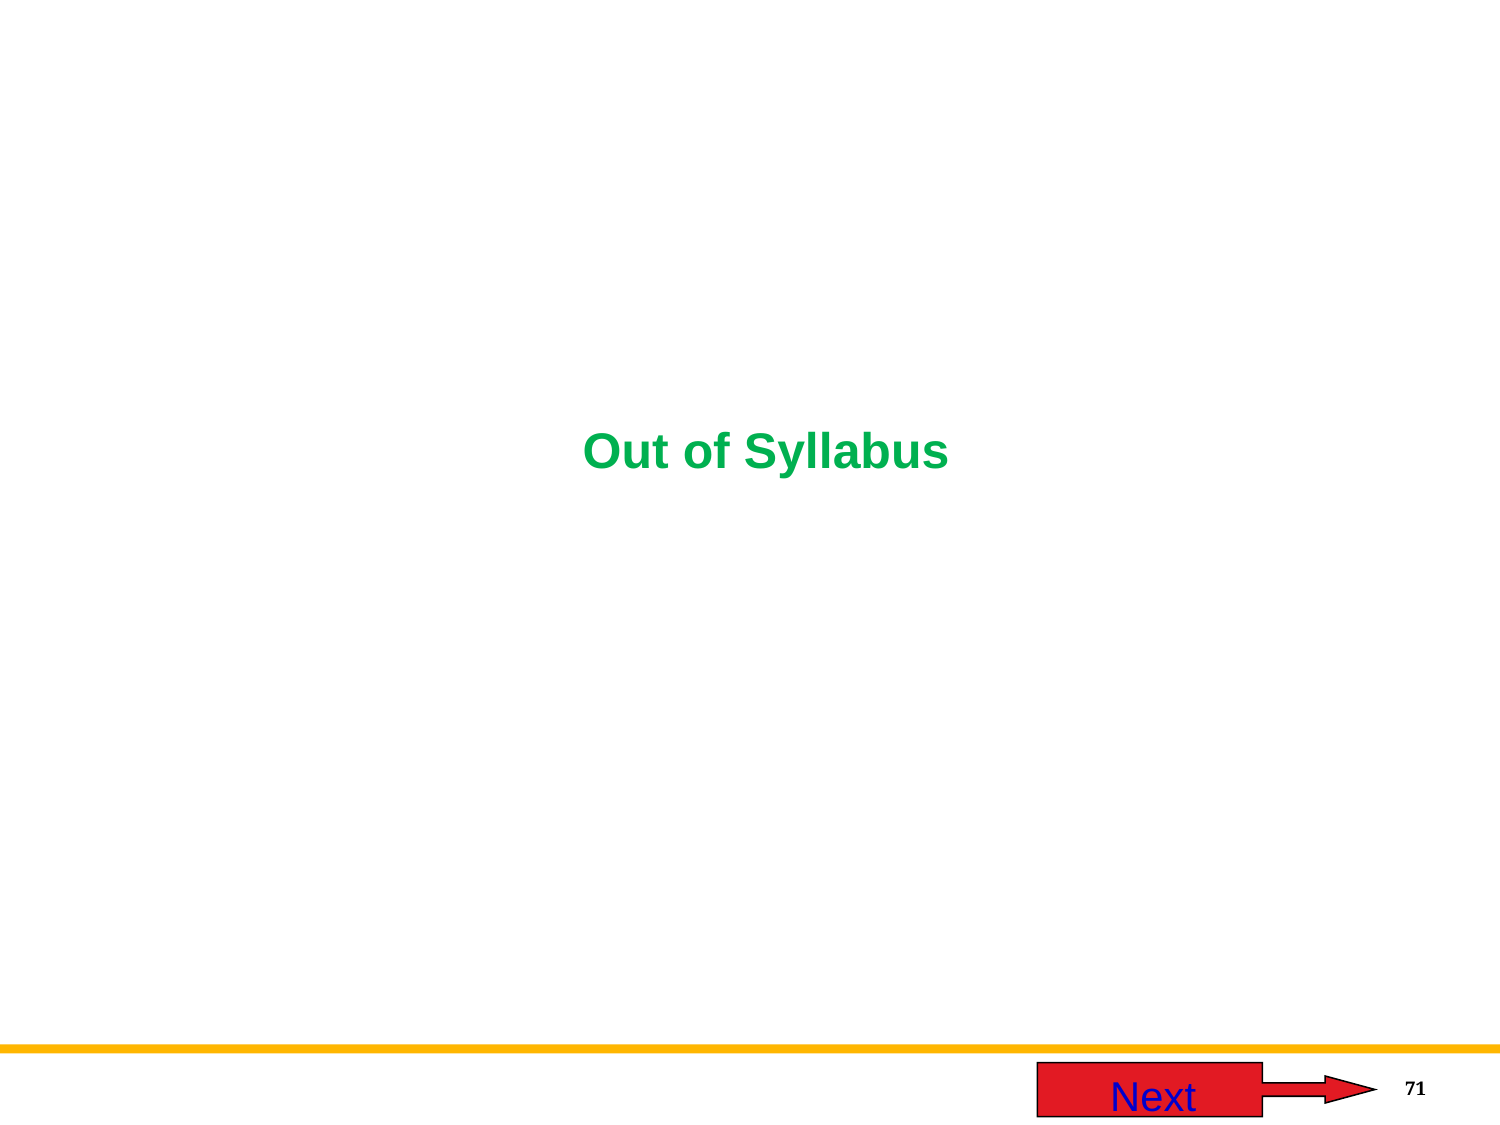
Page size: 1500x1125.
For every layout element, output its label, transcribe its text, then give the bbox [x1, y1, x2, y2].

title Out of Syllabus [91, 417, 1442, 605]
slide_number 71 [1375, 1071, 1442, 1109]
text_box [1037, 1062, 1375, 1125]
